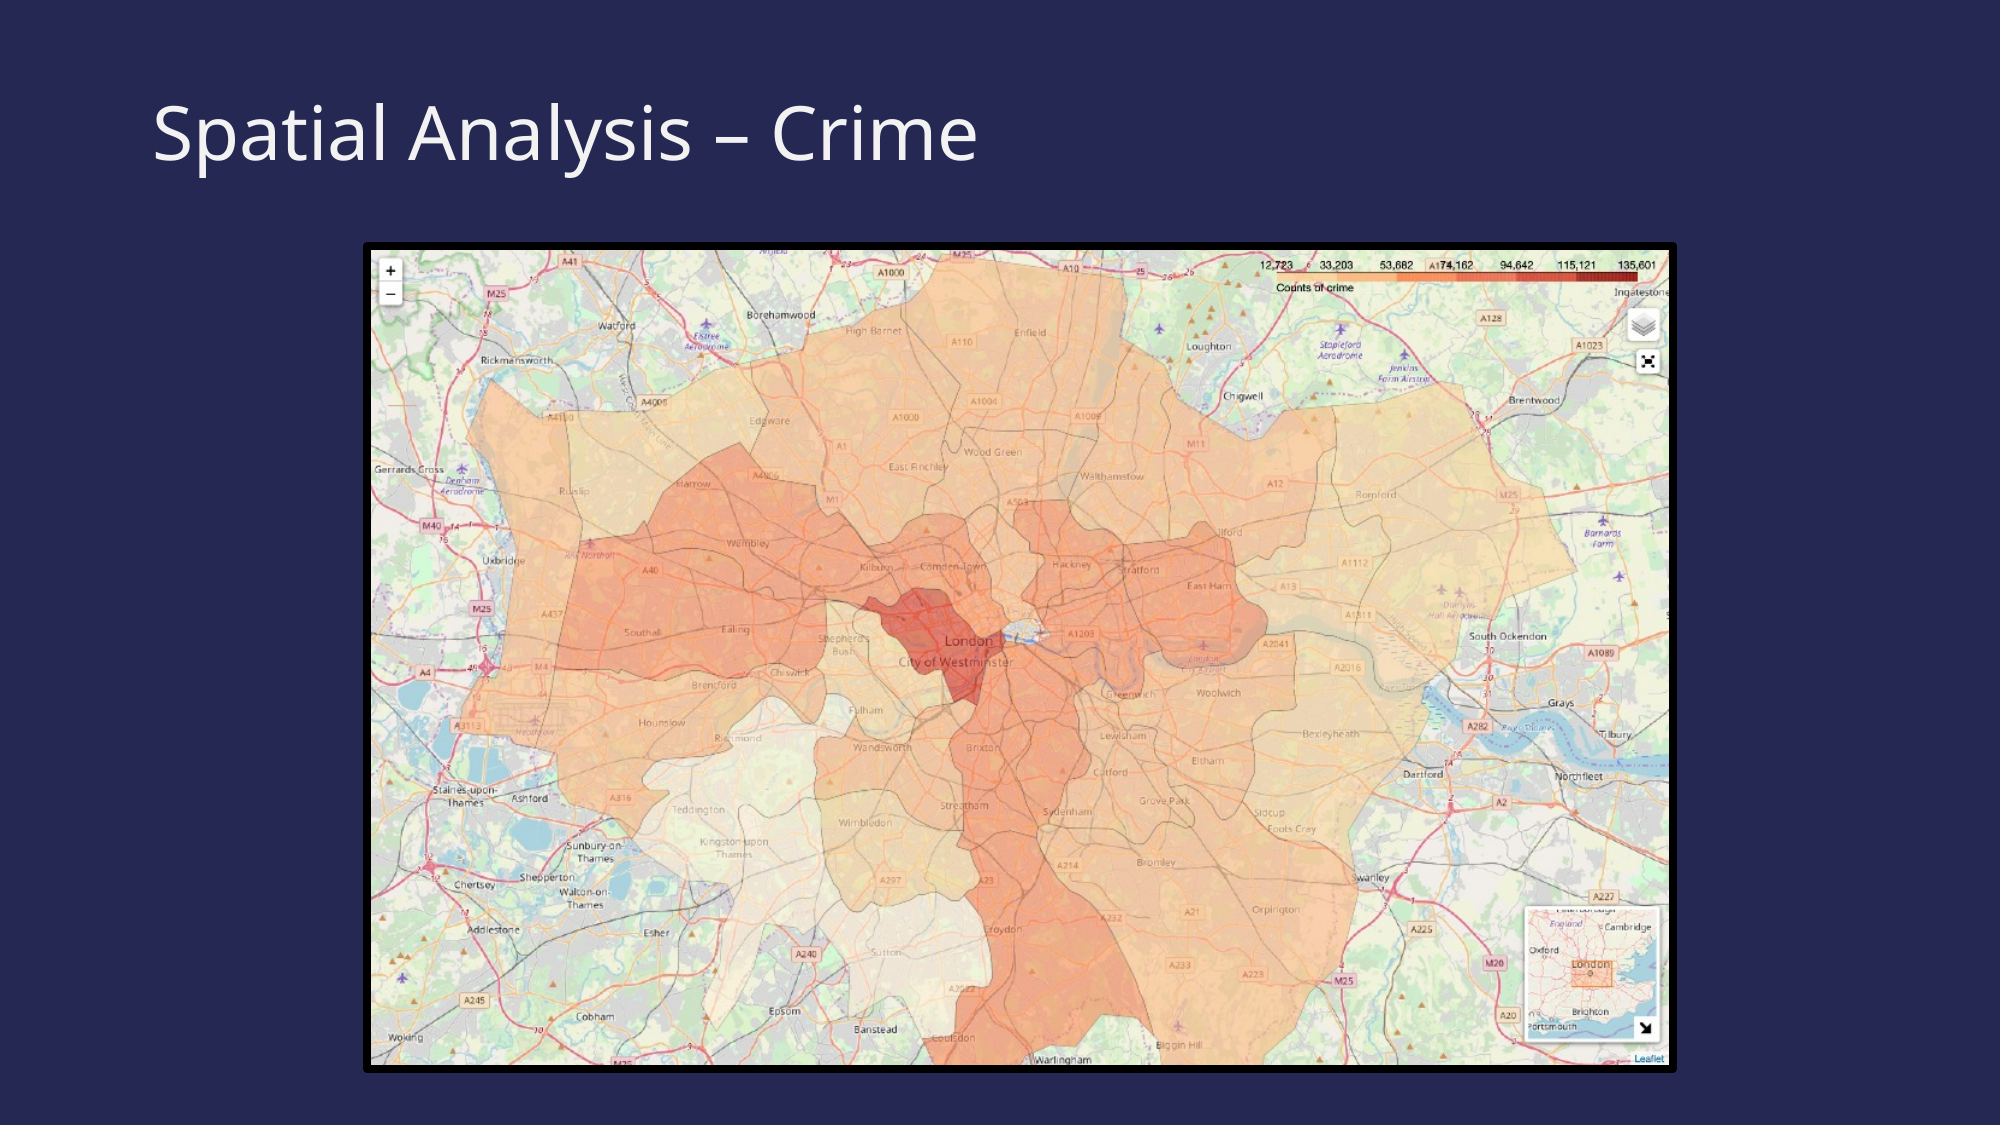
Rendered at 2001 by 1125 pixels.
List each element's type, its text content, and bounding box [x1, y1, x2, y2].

title Spatial Analysis – Crime [137, 27, 1863, 246]
picture [370, 249, 1669, 1066]
